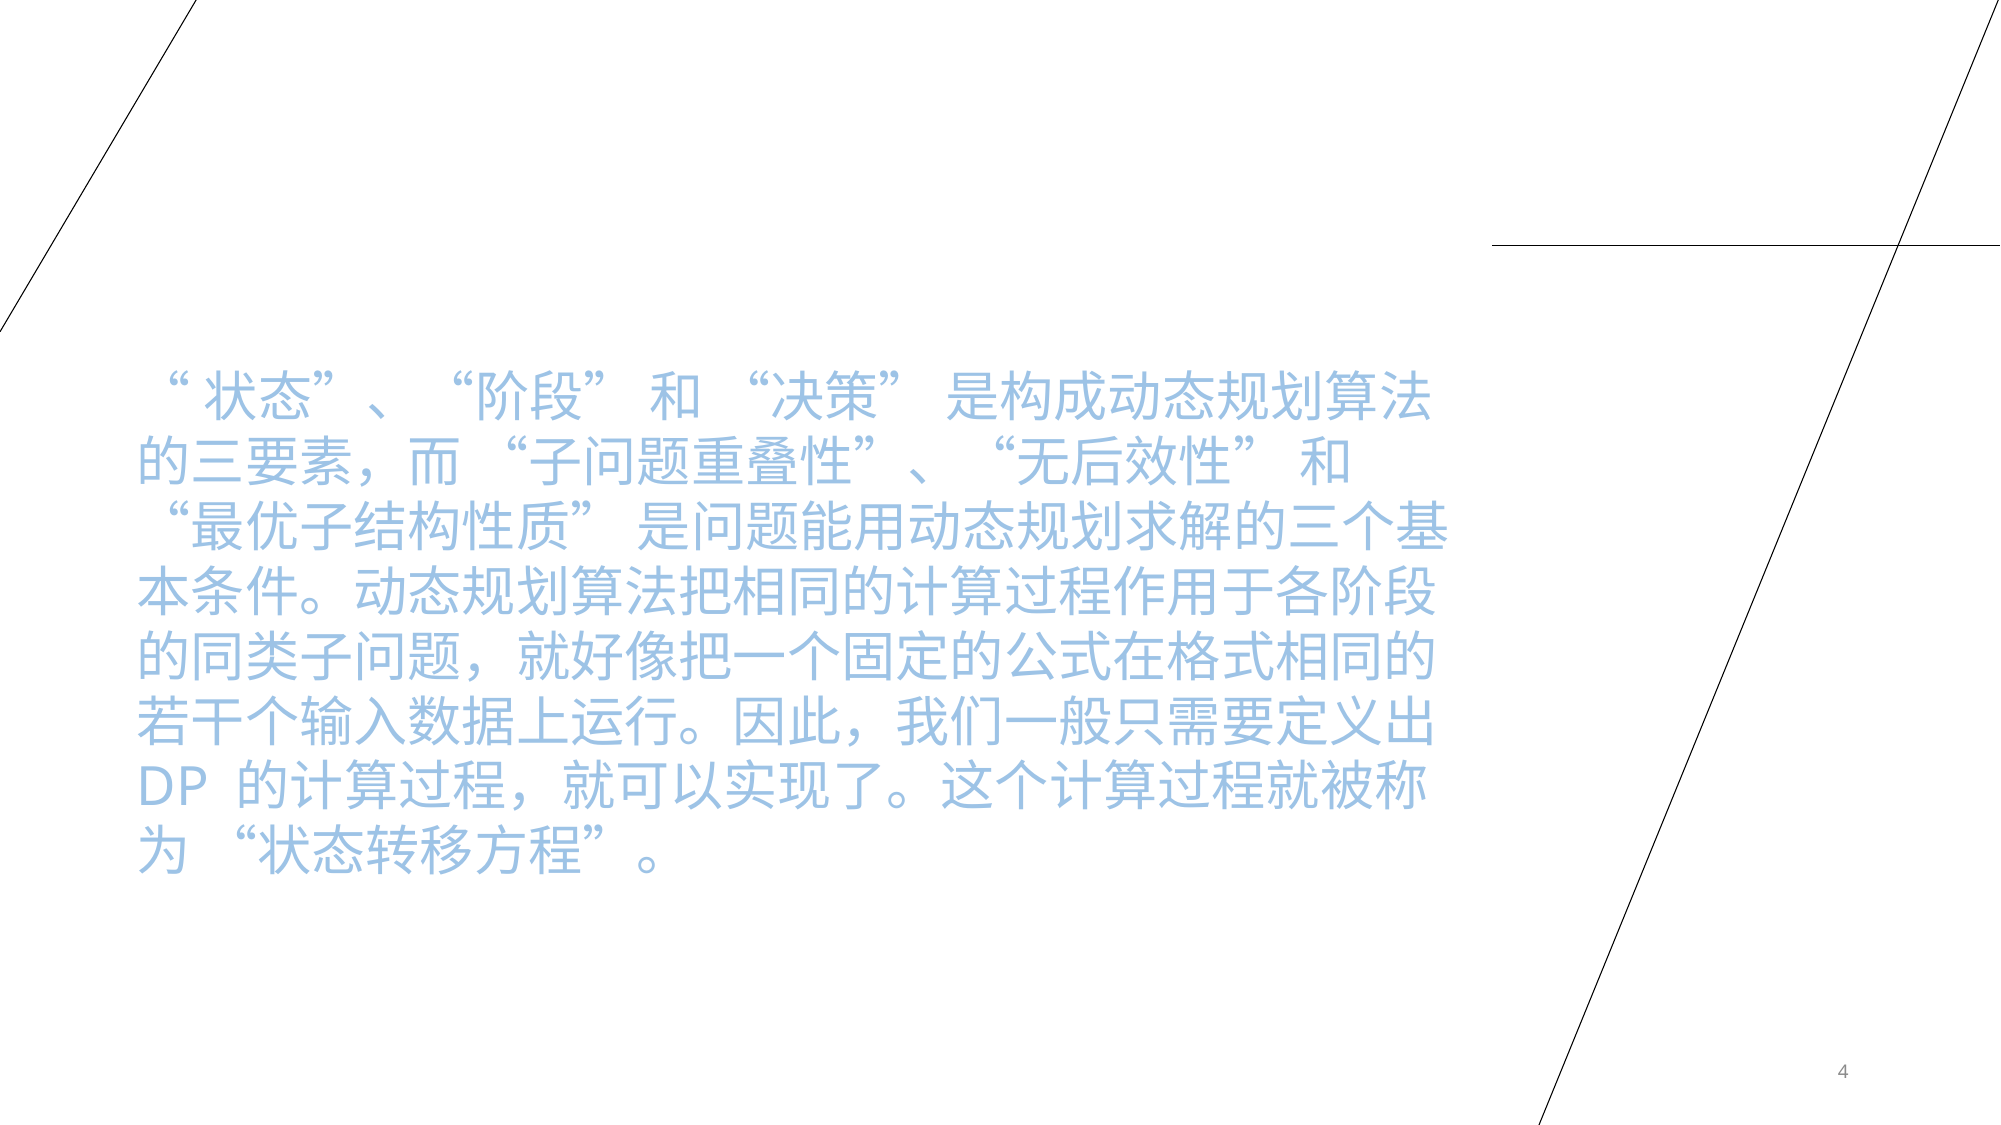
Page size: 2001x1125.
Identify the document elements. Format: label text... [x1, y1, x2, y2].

text_box “状态”、“阶段” 和 “决策” 是构成动态规划算法的三要素，而 “子问题重叠性”、“无后效性” 和 “最优子结构性质” 是问题能用动态规划求解的三个基本条件。动态规划算法把相同的计算过程作用于各阶段的同类子问题，就好像把一个固定的公式在格式相同的若干个输入数据上运行。因此，我们一般只需要定义出 DP 的计算过程，就可以实现了。这个计算过程就被称为 “状态转移方程”。 [121, 354, 1474, 954]
slide_number 4 [1701, 1042, 1864, 1103]
